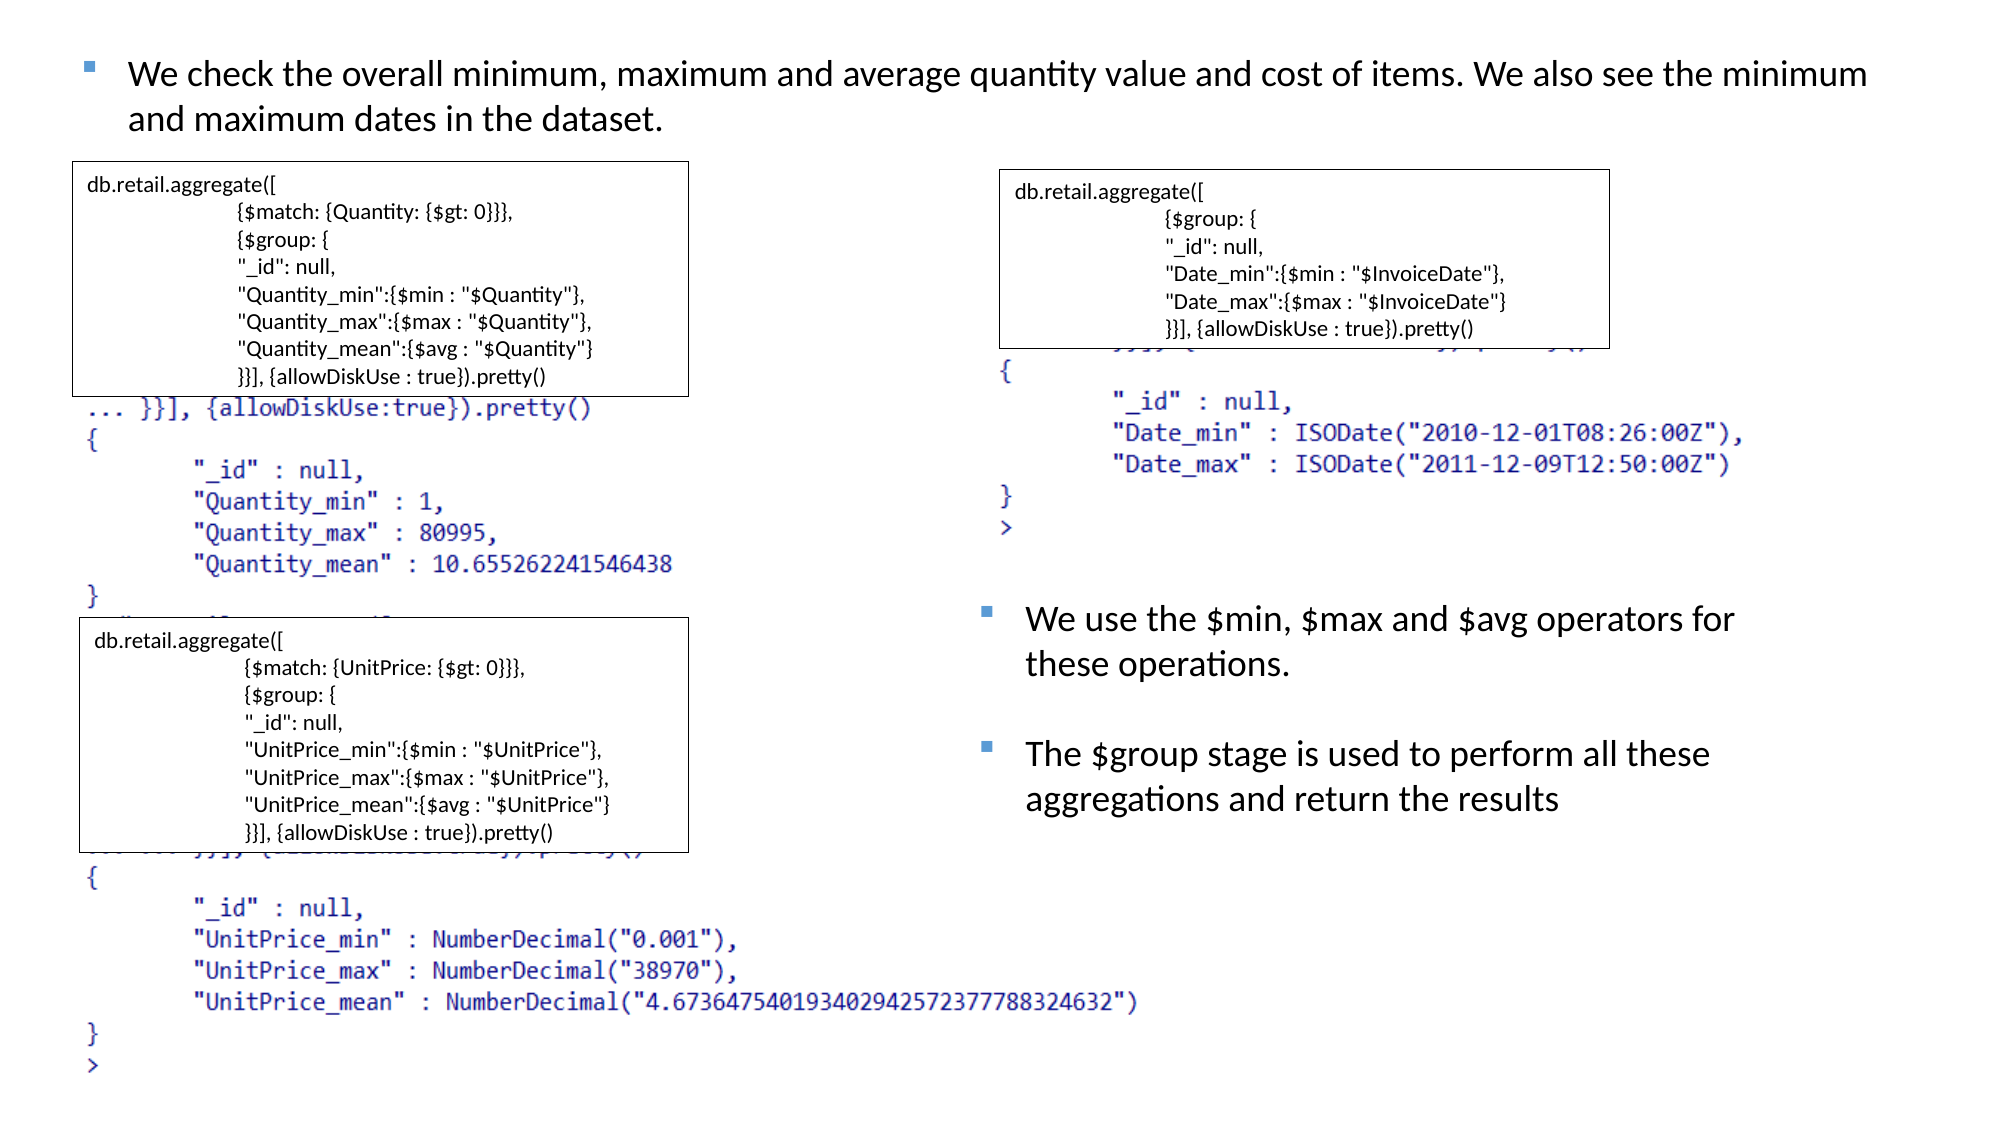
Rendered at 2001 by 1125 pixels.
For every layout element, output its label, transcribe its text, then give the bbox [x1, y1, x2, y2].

picture [86, 168, 1888, 1076]
text_box We check the overall minimum, maximum and average quantity value and cost of items. We also see the minimum and maximum dates in the dataset. [66, 41, 1888, 146]
text_box db.retail.aggregate([ {$match: {Quantity: {$gt: 0}}}, {$group: { "_id": null, "Quantity_min":{$min : "$Quantity"}, "Quantity_max":{$max : "$Quantity"}, "Quantity_mean":{$avg : "$Quantity"} }}], {allowDiskUse : true}).pretty() [72, 161, 689, 397]
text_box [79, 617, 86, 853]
text_box We use the $min, $max and $avg operators for these operations. The $group stage is used to perform all these aggregations and return the results [1206, 586, 1824, 827]
